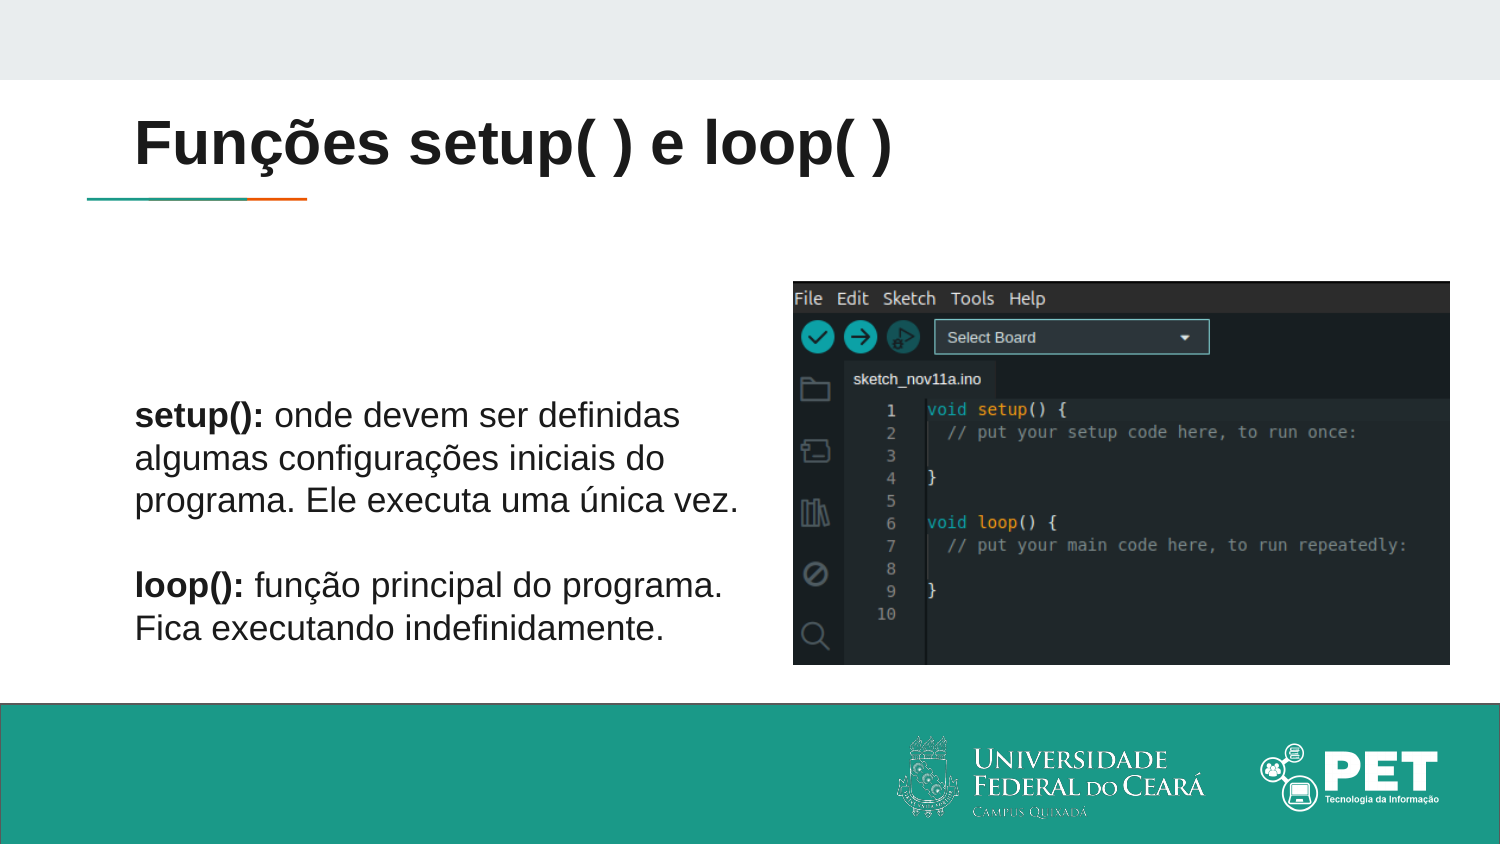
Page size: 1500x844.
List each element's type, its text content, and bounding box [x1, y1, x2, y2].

picture [793, 281, 1451, 666]
picture [896, 736, 1206, 819]
text_box [0, 703, 1500, 844]
picture [1253, 711, 1448, 844]
text_box setup(): onde devem ser definidas algumas configurações iniciais do programa. Ele executa uma única vez. loop(): função principal do programa. Fica executando indefinidamente. [119, 377, 788, 663]
title Funções setup( ) e loop( ) [119, 95, 1432, 183]
